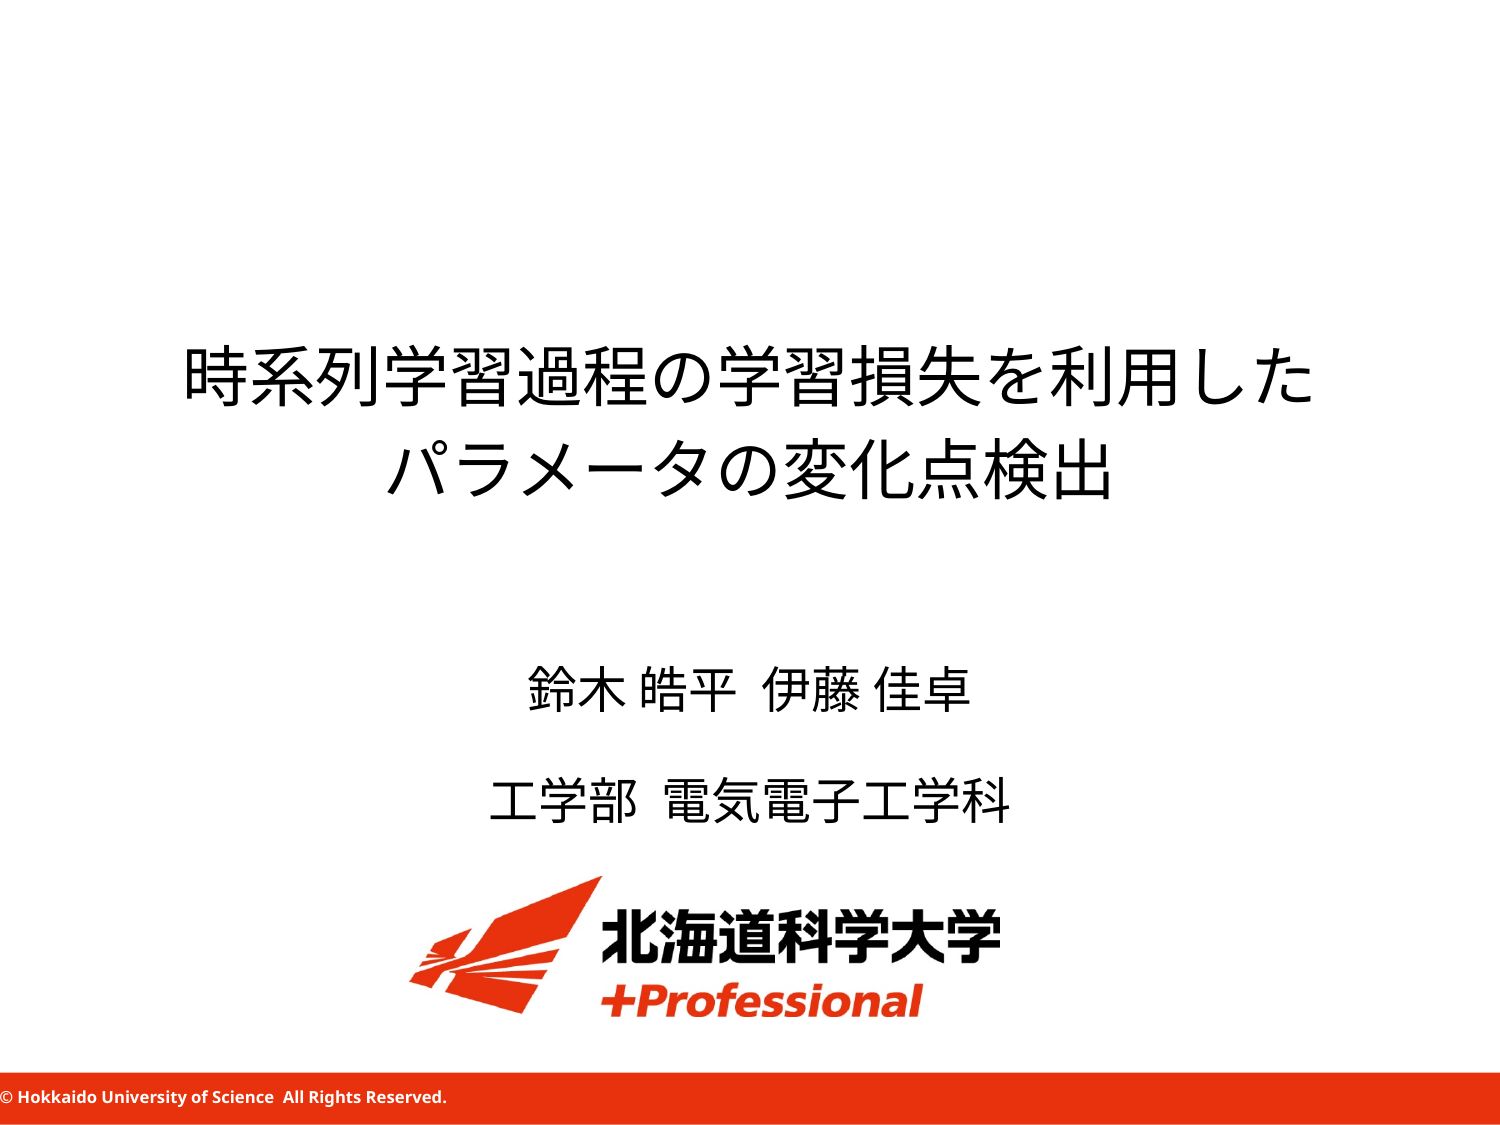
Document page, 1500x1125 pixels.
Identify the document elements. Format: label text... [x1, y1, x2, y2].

picture [409, 876, 1000, 1017]
text_box 時系列学習過程の学習損失を利用した パラメータの変化点検出 [107, 334, 1393, 508]
text_box 鈴木 皓平 伊藤 佳卓 工学部 電気電子工学科 [116, 650, 1384, 862]
